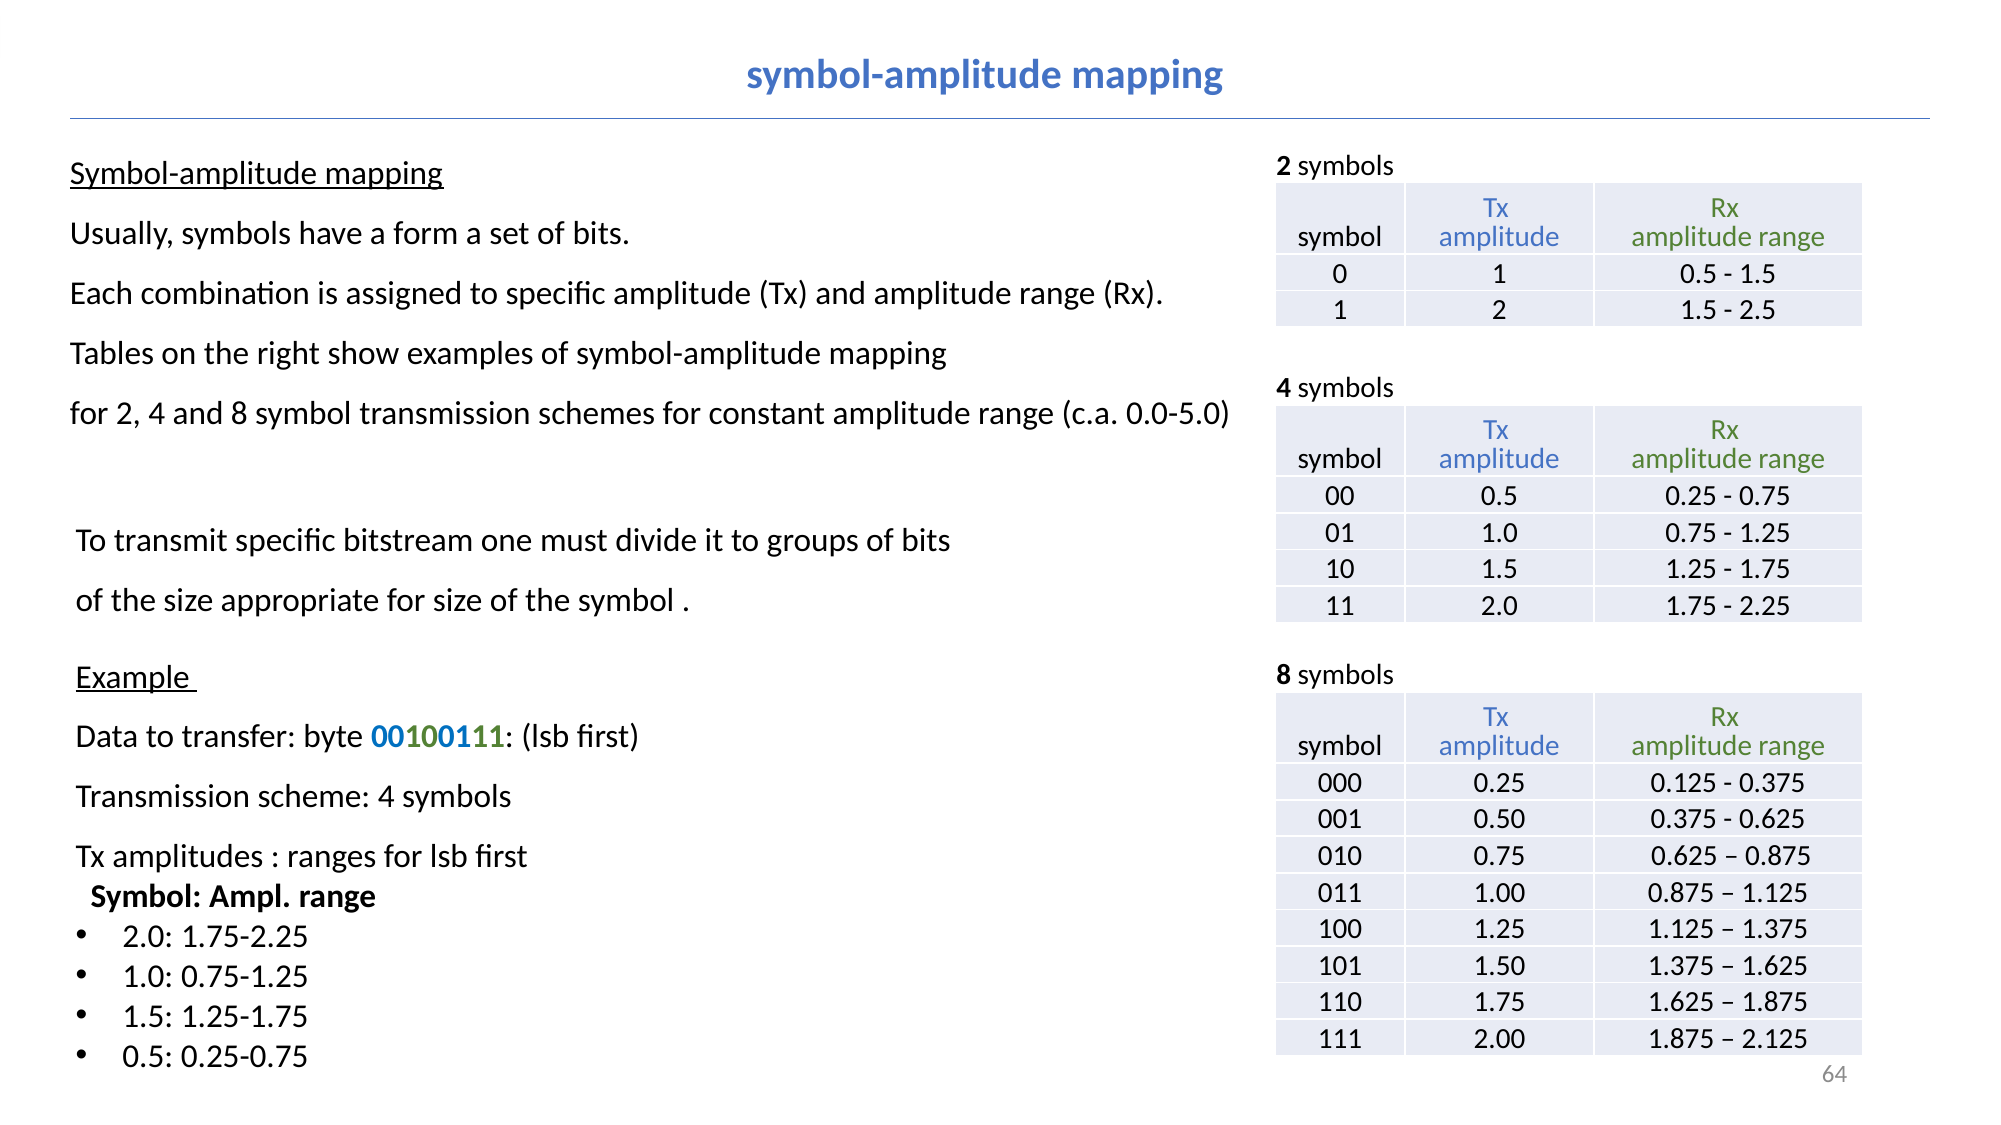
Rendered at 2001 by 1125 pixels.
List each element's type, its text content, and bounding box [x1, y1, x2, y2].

table_cell 0.75 [1406, 837, 1593, 872]
table_cell 0.25 [1406, 764, 1593, 799]
table_cell Rx amplitude range [1595, 183, 1862, 253]
table_cell 0 [1276, 255, 1404, 290]
table_cell 2.00 [1406, 1020, 1593, 1055]
text_box To transmit specific bitstream one must divide it to groups of bits of the size appropriate for size of the symbol . [60, 491, 1134, 626]
table_cell Tx amplitude [1406, 693, 1593, 762]
table_cell 0.5 [1406, 477, 1593, 512]
table_cell Tx amplitude [1406, 406, 1593, 475]
text_box Symbol-amplitude mapping Usually, symbols have a form a set of bits. Each combination is assigned to specific amplitude (Tx) and amplitude range (Rx). Tables on the right show examples of symbol-amplitude mapping for 2, 4 and 8 symbol transmission schemes for constant amplitude range (c.a. 0.0-5.0) [55, 123, 1261, 439]
table_cell Rx amplitude range [1595, 406, 1862, 475]
table_cell 1.625 – 1.875 [1595, 983, 1862, 1018]
table_cell 00 [1276, 477, 1404, 512]
table_cell symbol [1276, 406, 1404, 475]
table_cell 0.875 – 1.125 [1595, 874, 1862, 909]
table_cell 101 [1276, 947, 1404, 982]
table_cell 1.375 – 1.625 [1595, 947, 1862, 982]
table_cell 0.125 - 0.375 [1595, 764, 1862, 799]
table_cell 110 [1276, 983, 1404, 1018]
table_header 2 symbols [1276, 147, 1862, 182]
table_header 4 symbols [1276, 369, 1862, 404]
table_cell 000 [1276, 764, 1404, 799]
text_box symbol-amplitude mapping [55, 35, 1915, 104]
table_cell 100 [1276, 910, 1404, 945]
slide_number 64 [1412, 1042, 1863, 1103]
table_cell 2.0 [1406, 587, 1593, 622]
table_cell symbol [1276, 183, 1404, 253]
table_cell 001 [1276, 801, 1404, 835]
table_cell Tx amplitude [1406, 183, 1593, 253]
table_cell 1 [1406, 255, 1593, 290]
table_cell 1.00 [1406, 874, 1593, 909]
table_cell symbol [1276, 693, 1404, 762]
table_cell 1.5 [1406, 550, 1593, 585]
table_cell 0.50 [1406, 801, 1593, 835]
table_cell 010 [1276, 837, 1404, 872]
table_cell Rx amplitude range [1595, 693, 1862, 762]
table_cell 011 [1276, 874, 1404, 909]
table_cell 1.75 - 2.25 [1595, 587, 1862, 622]
table_cell 01 [1276, 514, 1404, 549]
table_cell 1.0 [1406, 514, 1593, 549]
table_cell 0.75 - 1.25 [1595, 514, 1862, 549]
table_cell 1.875 – 2.125 [1595, 1020, 1862, 1042]
table_cell 1.125 – 1.375 [1595, 910, 1862, 945]
table_cell 0.25 - 0.75 [1595, 477, 1862, 512]
table_cell 1.50 [1406, 947, 1593, 982]
table_cell 1 [1276, 291, 1404, 326]
table_cell 10 [1276, 550, 1404, 585]
table_cell 1.5 - 2.5 [1595, 291, 1862, 326]
table_cell 11 [1276, 587, 1404, 622]
table_cell 0.625 – 0.875 [1595, 837, 1862, 872]
table_cell 111 [1276, 1020, 1404, 1055]
table_header 8 symbols [1276, 656, 1862, 691]
table_cell 0.5 - 1.5 [1595, 255, 1862, 290]
table_cell 1.75 [1406, 983, 1593, 1018]
table_cell 2 [1406, 291, 1593, 326]
table_cell 1.25 - 1.75 [1595, 550, 1862, 585]
text_box Example Data to transfer: byte 00100111: (lsb first) Transmission scheme: 4 symbols Tx amplitudes : ranges for lsb first Symbol: Ampl. range 2.0: 1.75-2.25 1.0: 0.75-1.25 1.5: 1.25-1.75 0.5: 0.25-0.75 [60, 627, 673, 1082]
table_cell 0.375 - 0.625 [1595, 801, 1862, 835]
table_cell 1.25 [1406, 910, 1593, 945]
